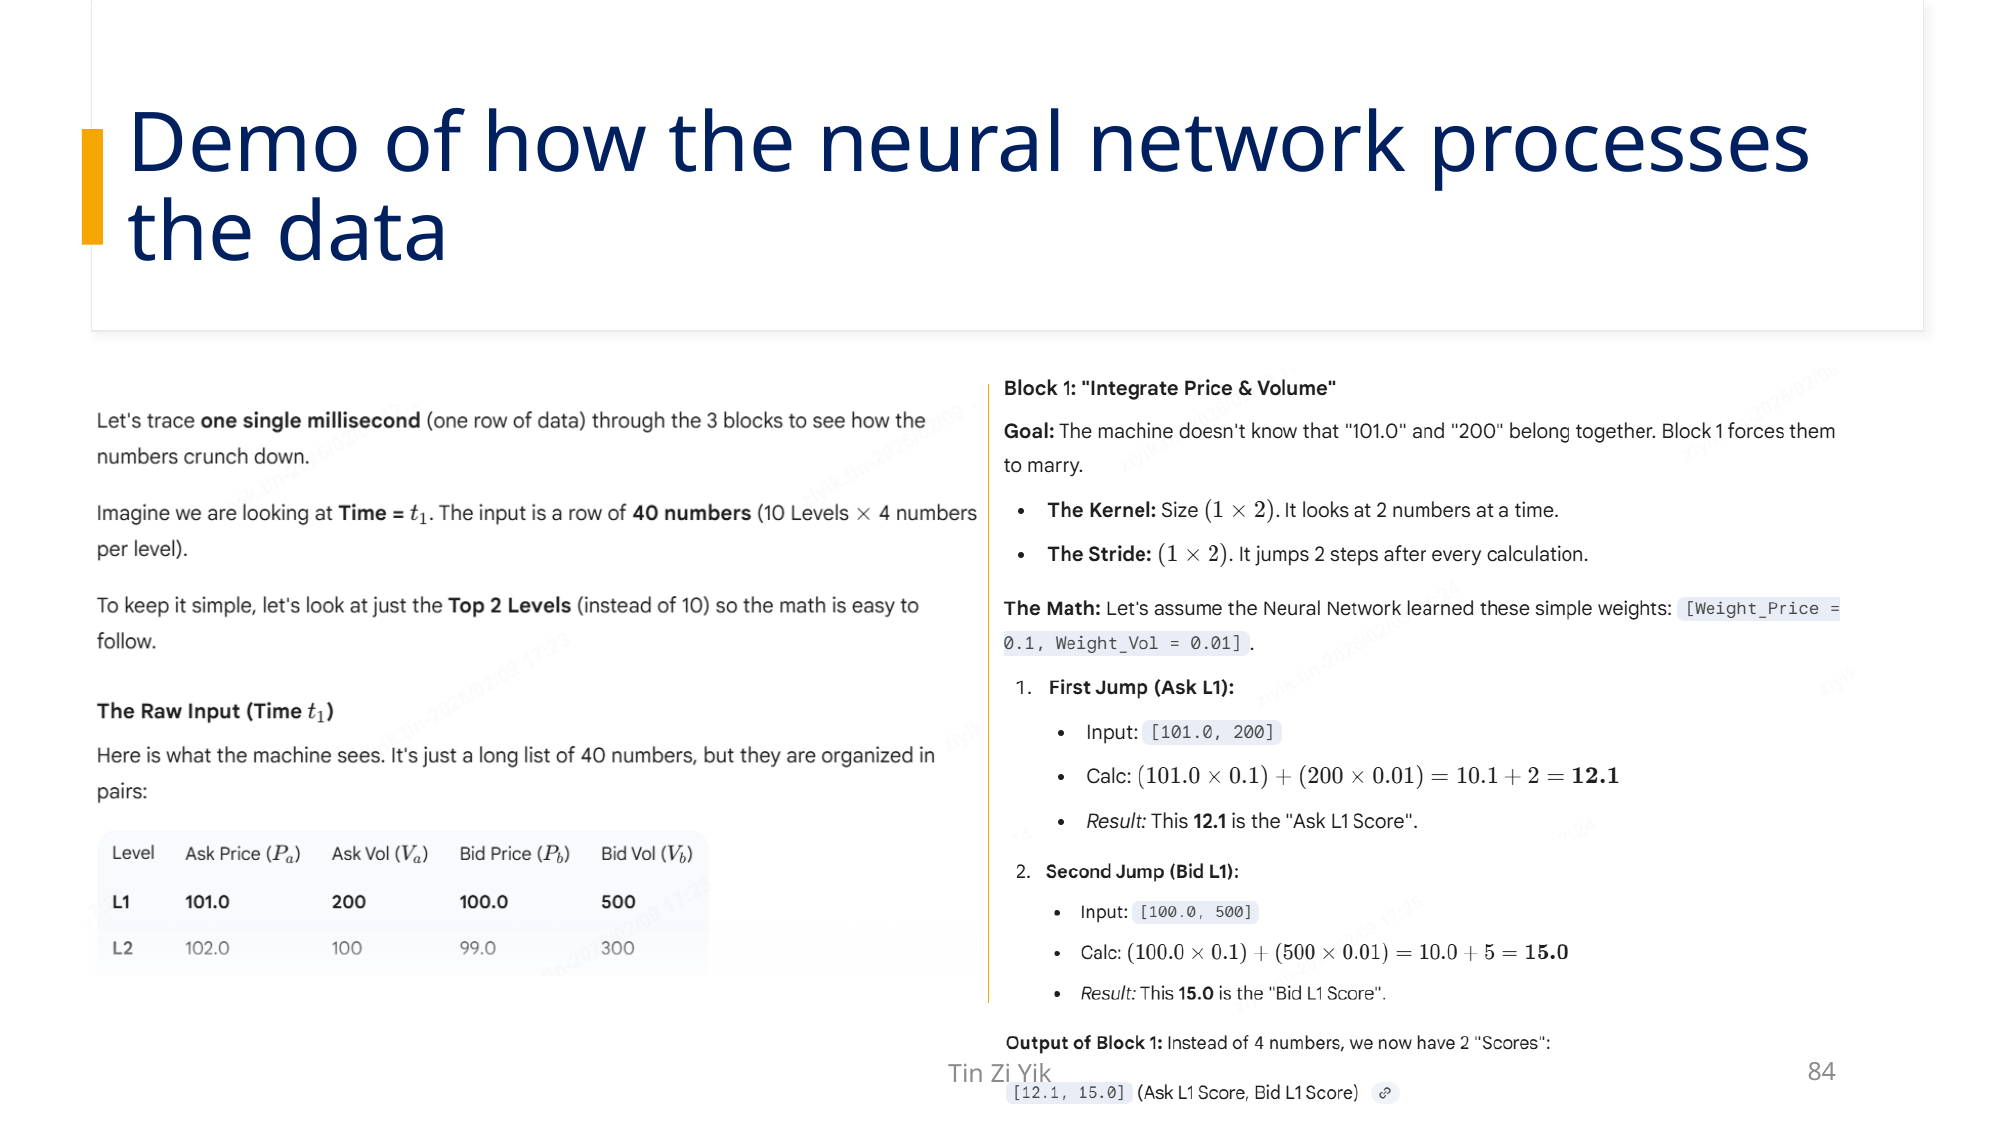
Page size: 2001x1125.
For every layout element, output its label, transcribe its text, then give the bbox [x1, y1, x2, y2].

title Demo of how the neural network processes the data [112, 92, 1939, 287]
footer Tin Zi Yik [662, 1042, 999, 1103]
slide_number 84 [1586, 1042, 1851, 1103]
picture [999, 851, 1586, 1111]
picture [997, 368, 1855, 839]
picture [87, 404, 980, 976]
